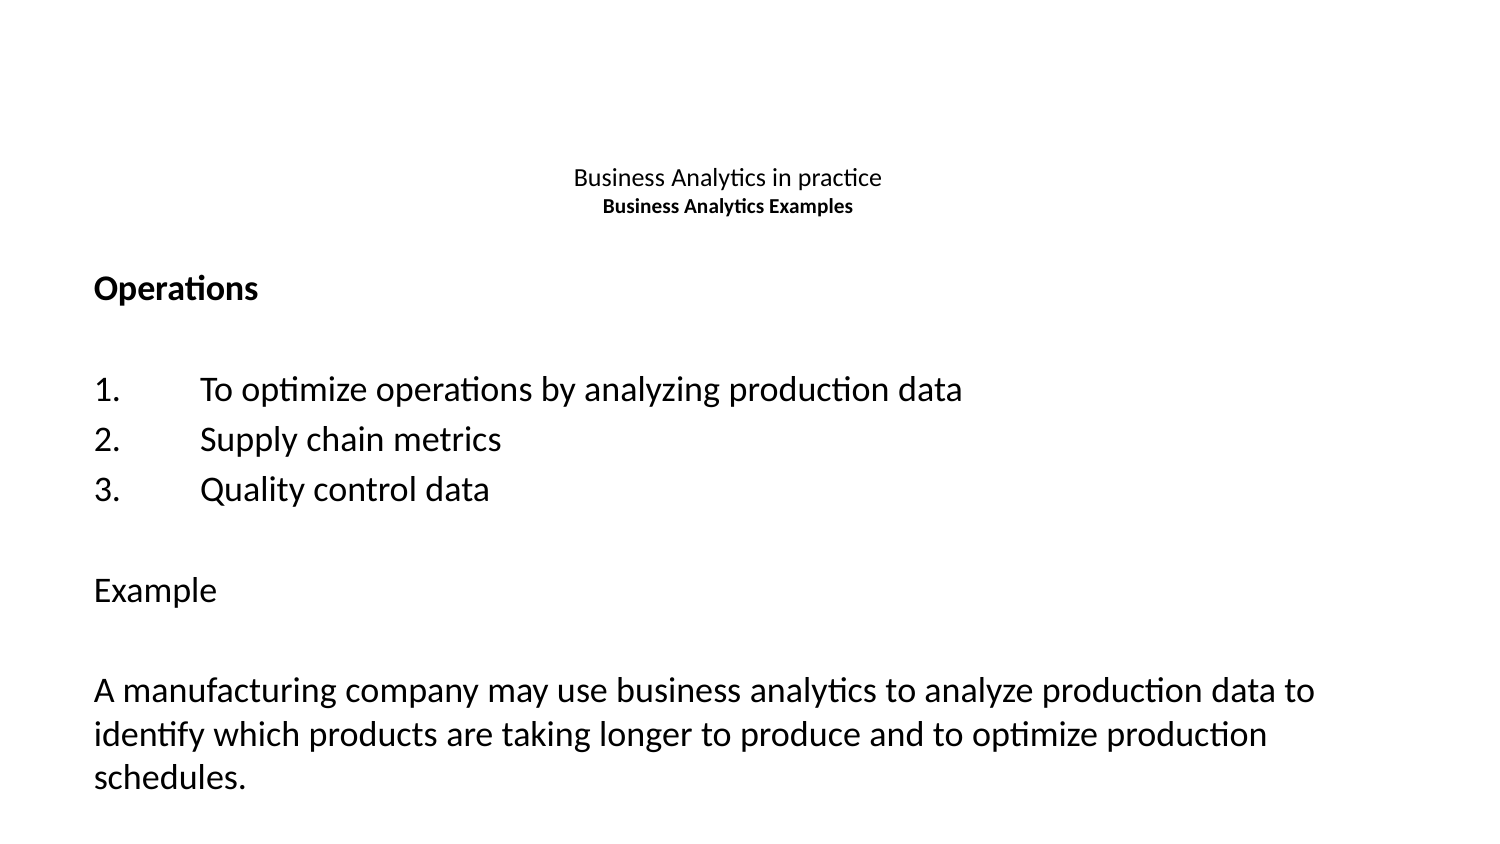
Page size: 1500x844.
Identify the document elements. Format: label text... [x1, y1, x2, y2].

title Business Analytics in practice Business Analytics Examples [53, 150, 1404, 291]
list Operations To optimize operations by analyzing production data Supply chain metrics Quality control data Example A manufacturing company may use business analytics to analyze production data to identify which products are taking longer to produce and to optimize production schedules. [76, 256, 1427, 814]
